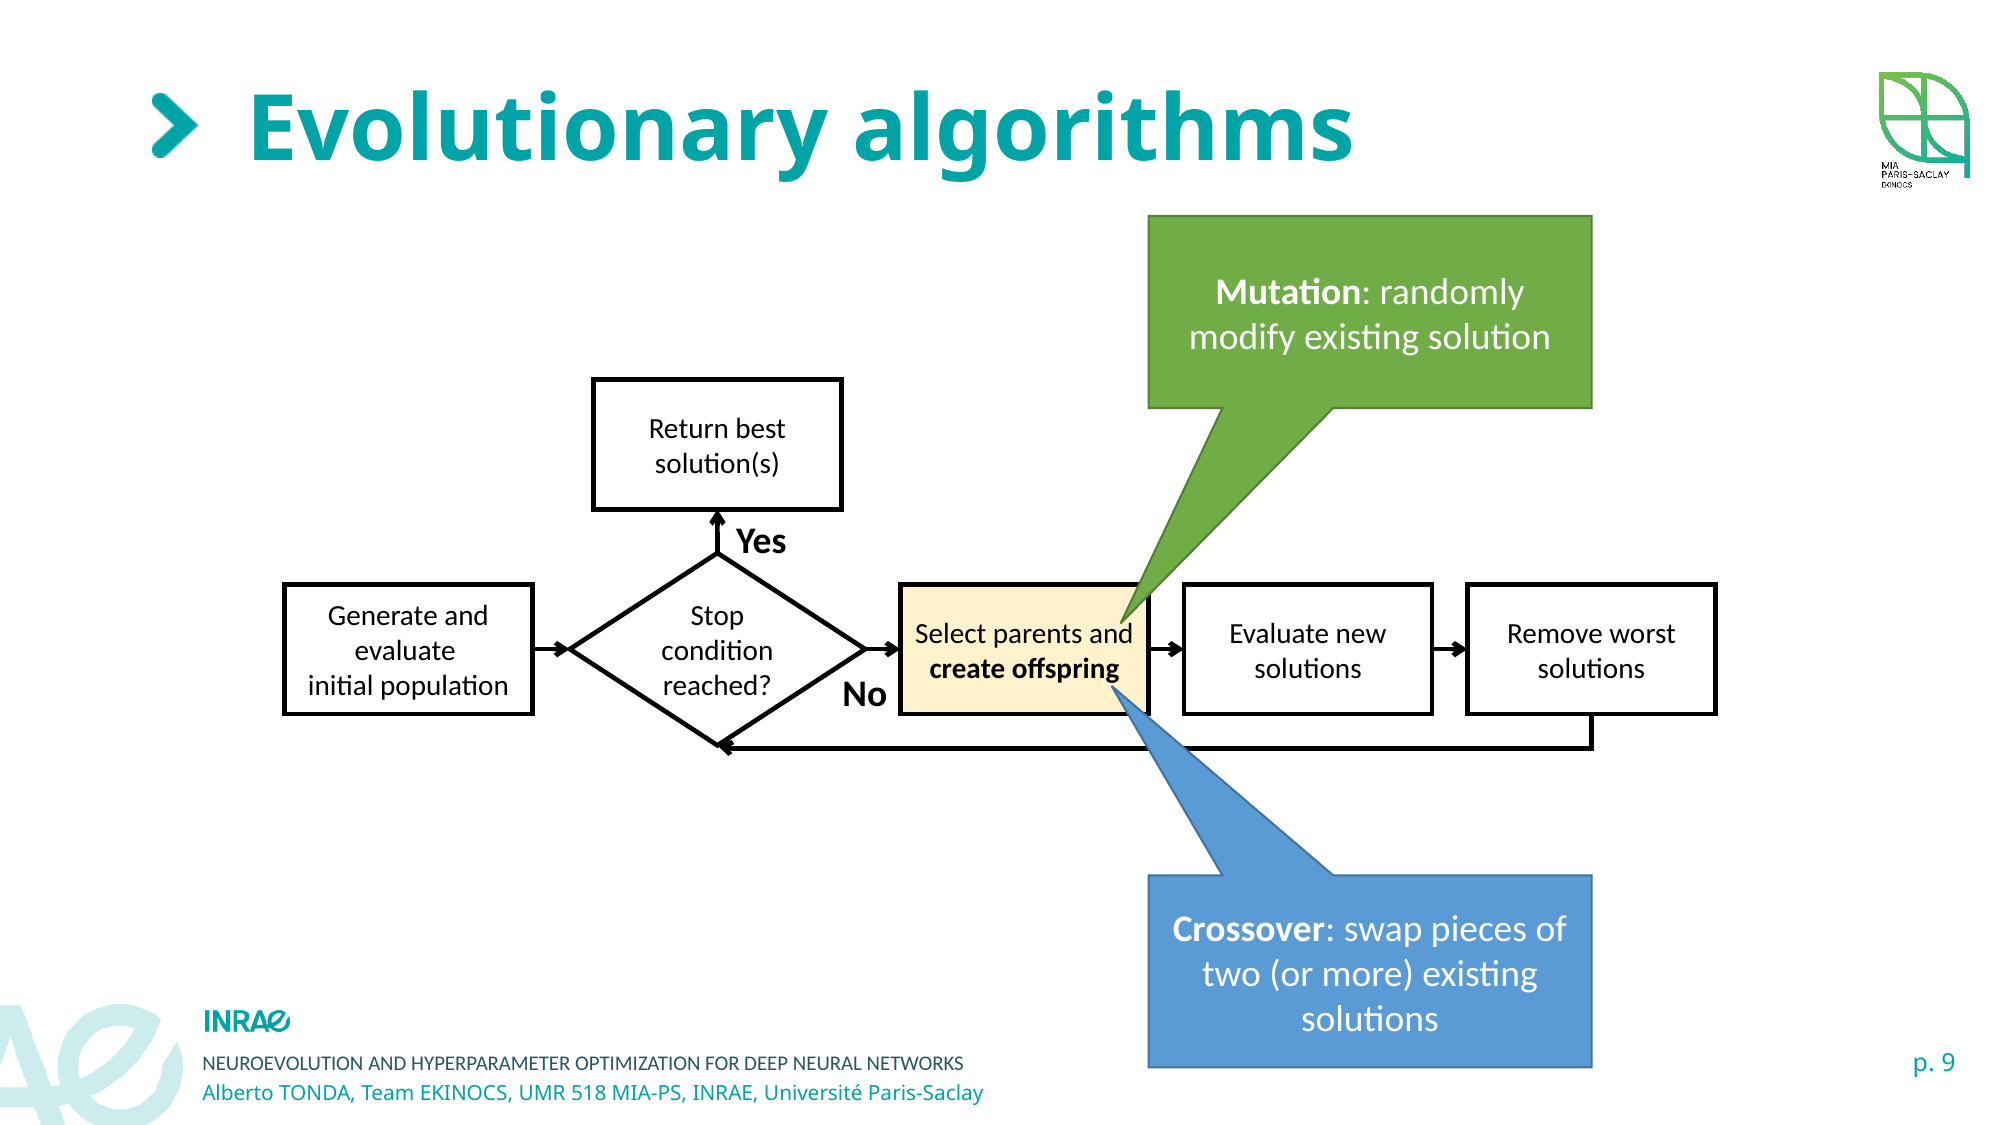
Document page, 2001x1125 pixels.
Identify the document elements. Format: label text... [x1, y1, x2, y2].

picture [1862, 54, 1986, 205]
picture [152, 93, 200, 158]
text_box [284, 379, 1716, 746]
text_box Mutation: randomly modify existing solution [1147, 214, 1593, 379]
picture [0, 996, 329, 1125]
title Evolutionary algorithms [137, 59, 1863, 203]
text_box Crossover: swap pieces of two (or more) existing solutions [1145, 746, 1593, 1069]
